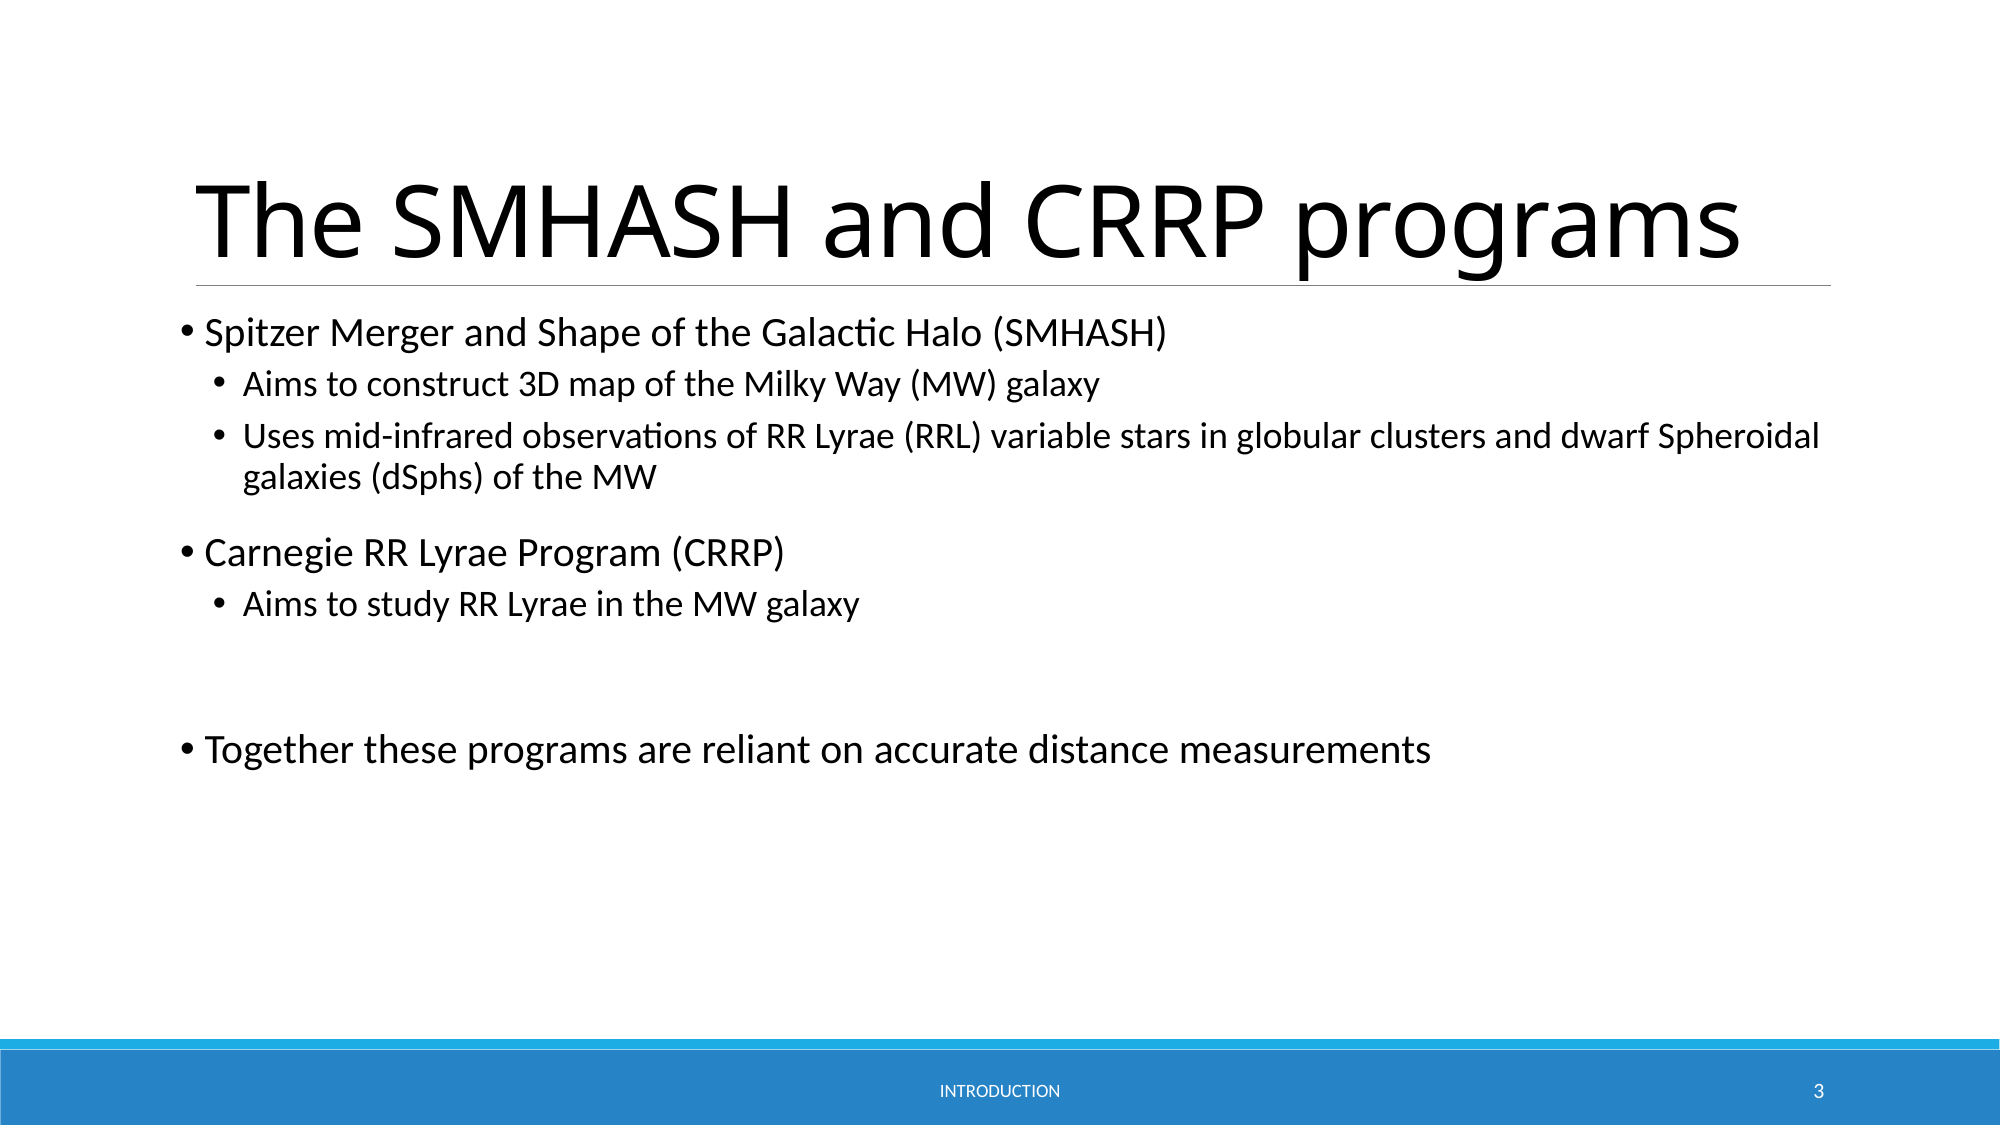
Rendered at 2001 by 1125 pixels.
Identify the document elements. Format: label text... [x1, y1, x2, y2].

footer INTRODUCTION [604, 1059, 1396, 1120]
slide_number 3 [1624, 1059, 1840, 1120]
title The SMHASH and CRRP programs [180, 47, 1830, 285]
list Spitzer Merger and Shape of the Galactic Halo (SMHASH) Aims to construct 3D map of the Milky Way (MW) galaxy Uses mid-infrared observations of RR Lyrae (RRL) variable stars in globular clusters and dwarf Spheroidal galaxies (dSphs) of the MW Carnegie RR Lyrae Program (CRRP) Aims to study RR Lyrae in the MW galaxy Together these programs are reliant on accurate distance measurements [180, 302, 1830, 963]
